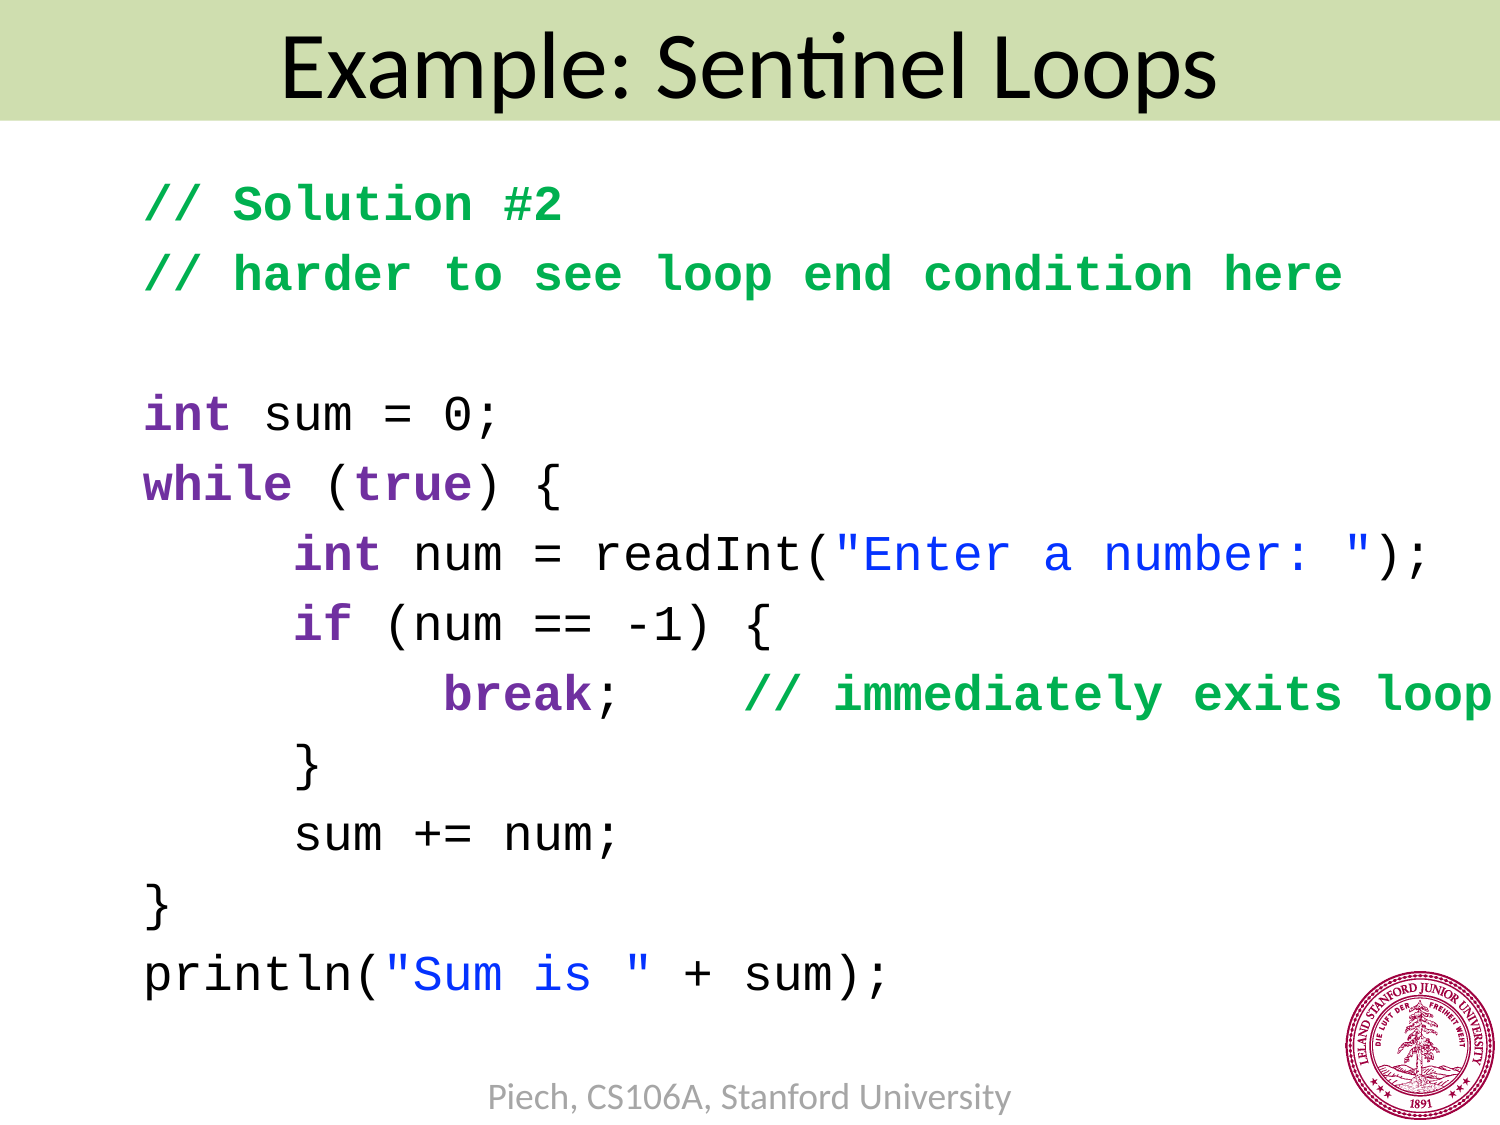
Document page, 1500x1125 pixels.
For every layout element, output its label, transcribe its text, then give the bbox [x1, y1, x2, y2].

text_box // Solution #2 // harder to see loop end condition here int sum = 0; while (true) { int num = readInt("Enter a number: "); if (num == -1) { break; // immediately exits loop } sum += num; } println("Sum is " + sum); [127, 163, 1500, 1014]
text_box Example: Sentinel Loops [0, 0, 1500, 121]
picture [1345, 1014, 1495, 1120]
